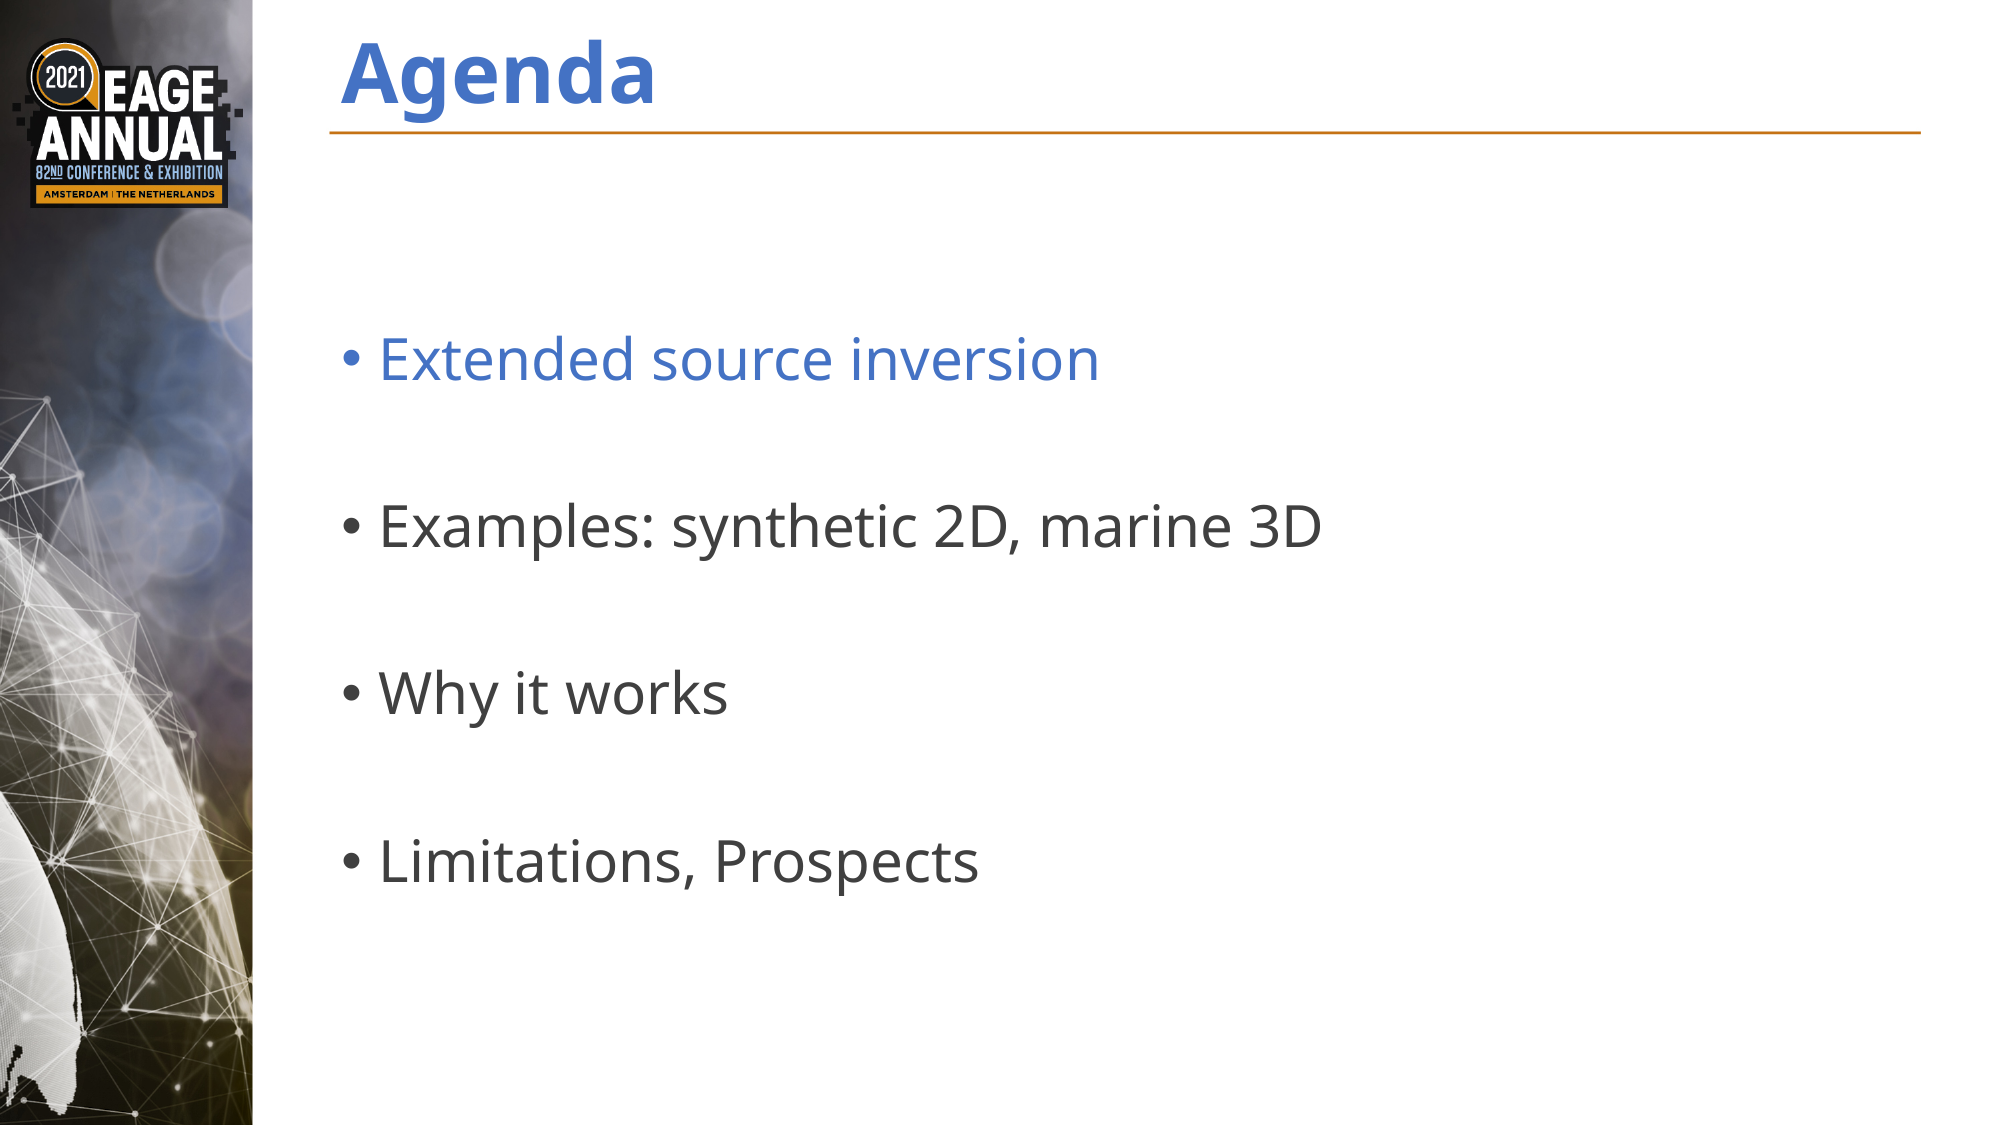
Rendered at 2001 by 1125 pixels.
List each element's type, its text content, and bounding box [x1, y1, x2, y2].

list Extended source inversion Examples: synthetic 2D, marine 3D Why it works Limitations, Prospects [326, 322, 1922, 1103]
title Agenda [326, 22, 1922, 132]
picture [0, 0, 2001, 1125]
